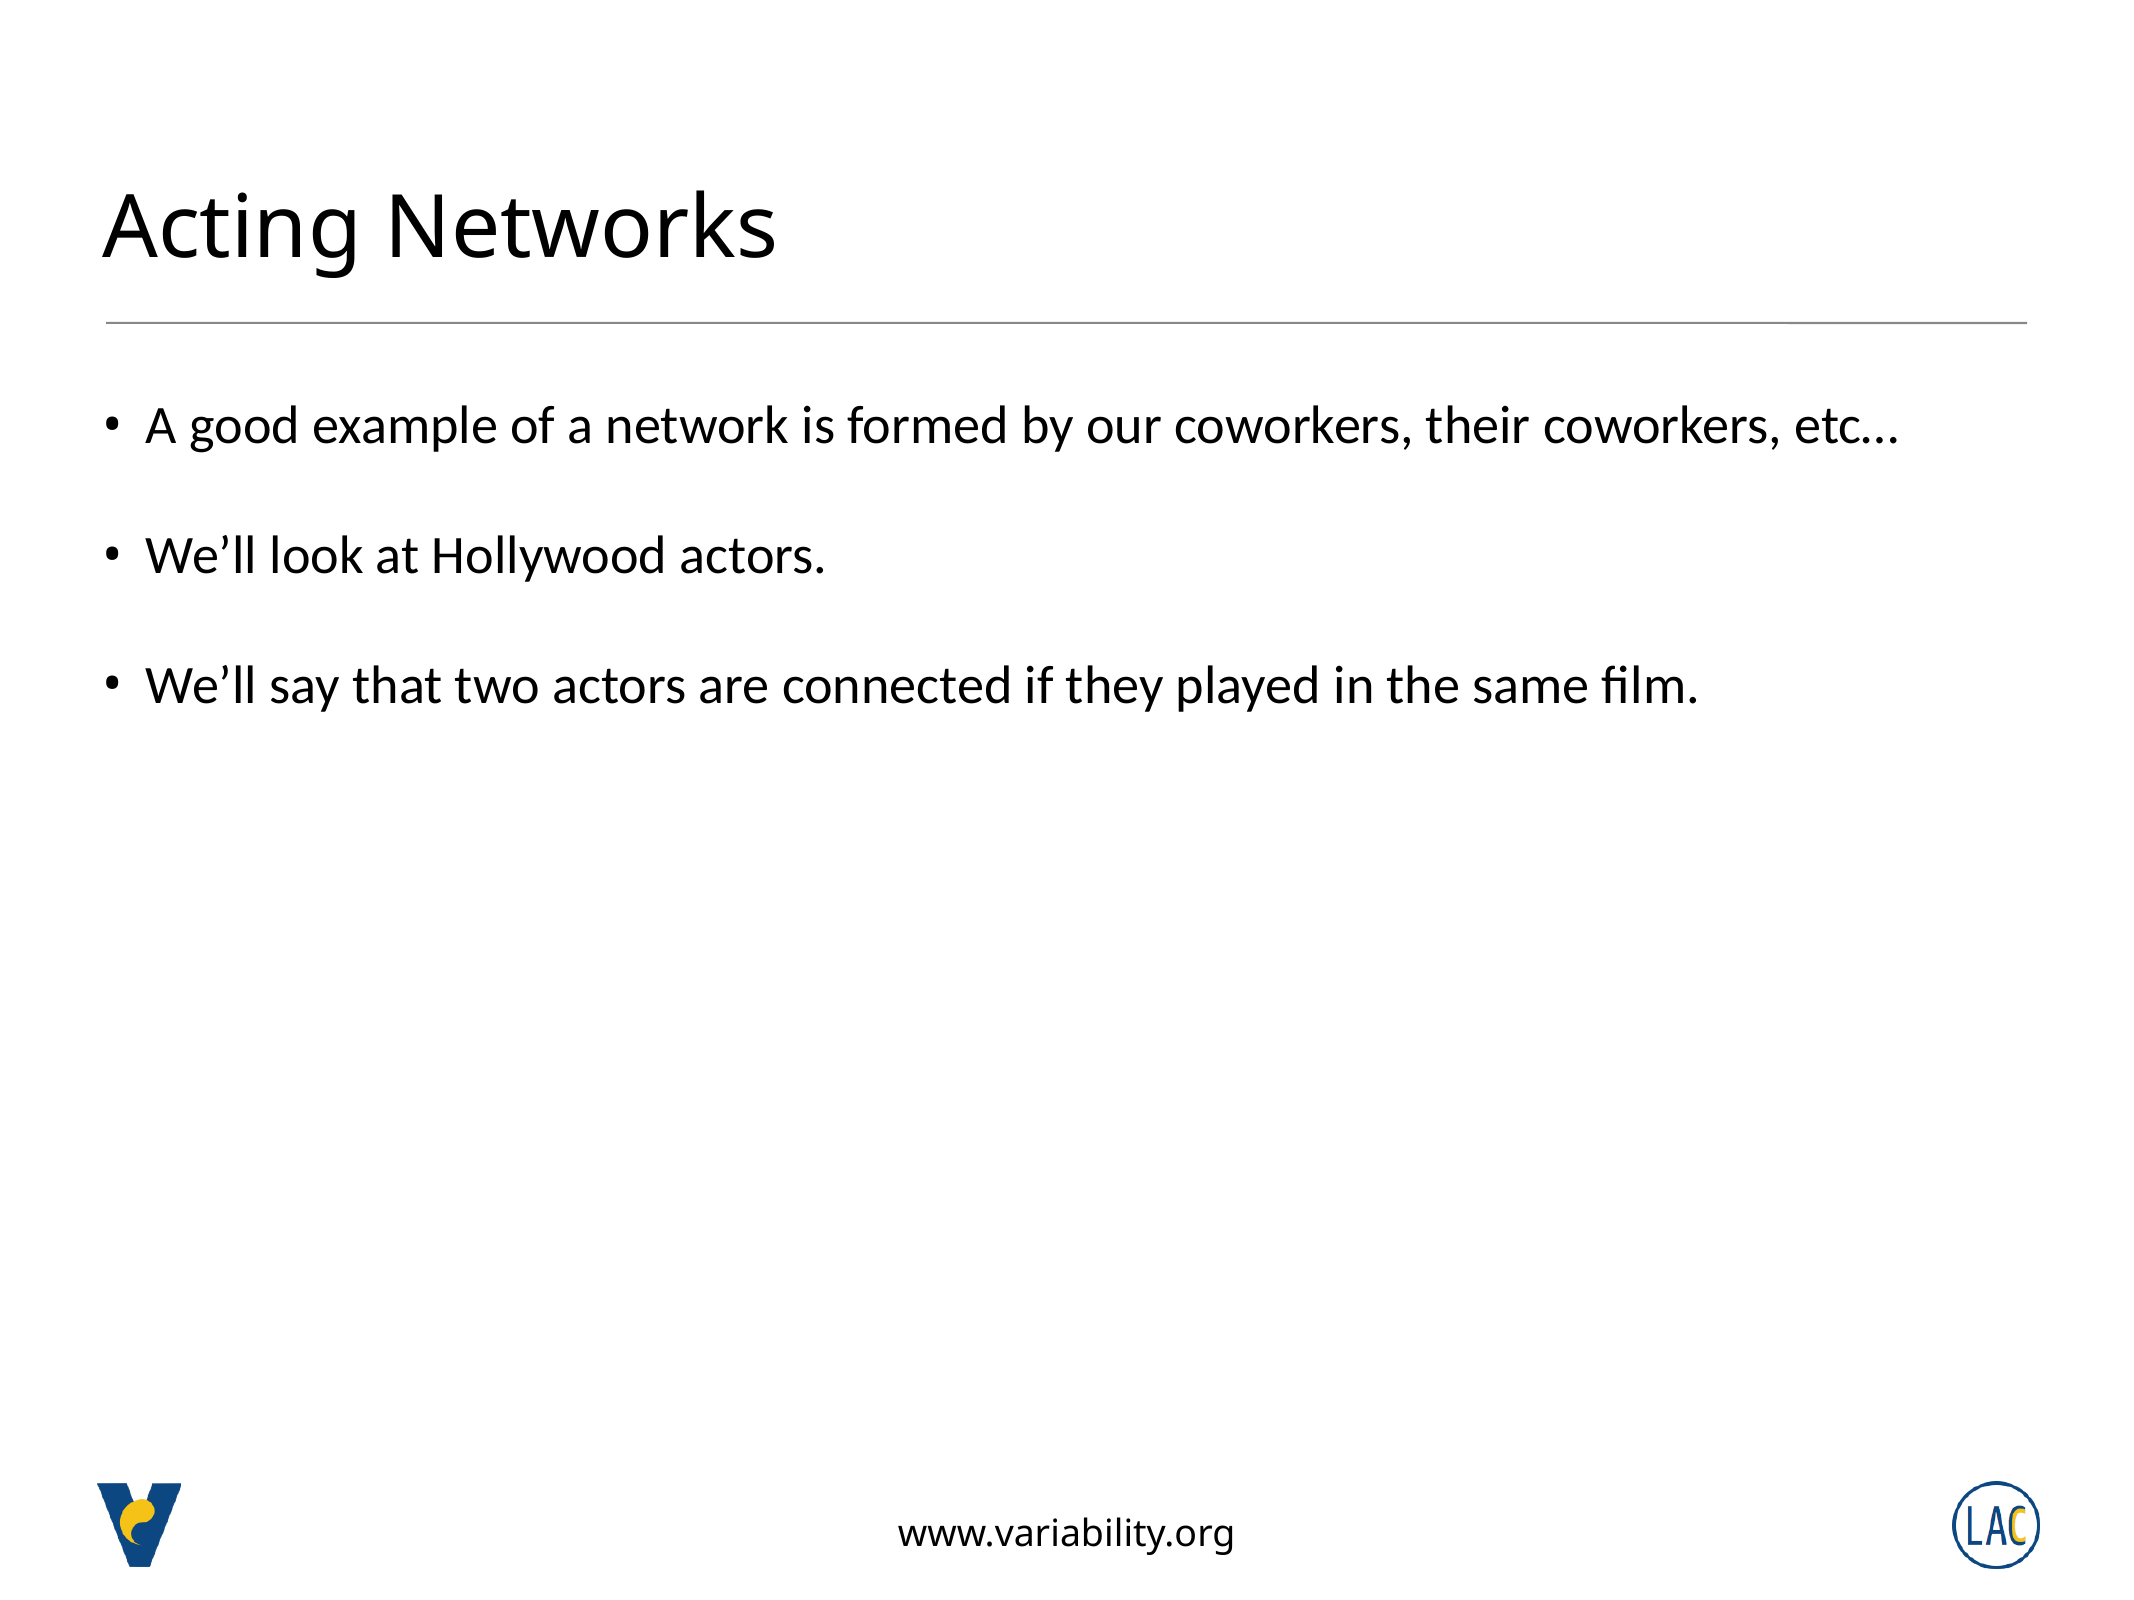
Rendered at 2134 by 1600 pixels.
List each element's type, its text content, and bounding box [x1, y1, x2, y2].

list A good example of a network is formed by our coworkers, their coworkers, etc… We’ll look at Hollywood actors. We’ll say that two actors are connected if they played in the same film. [93, 381, 2040, 1459]
picture [1952, 1481, 2040, 1569]
title Acting Networks [93, 54, 2040, 284]
picture [97, 1483, 181, 1567]
